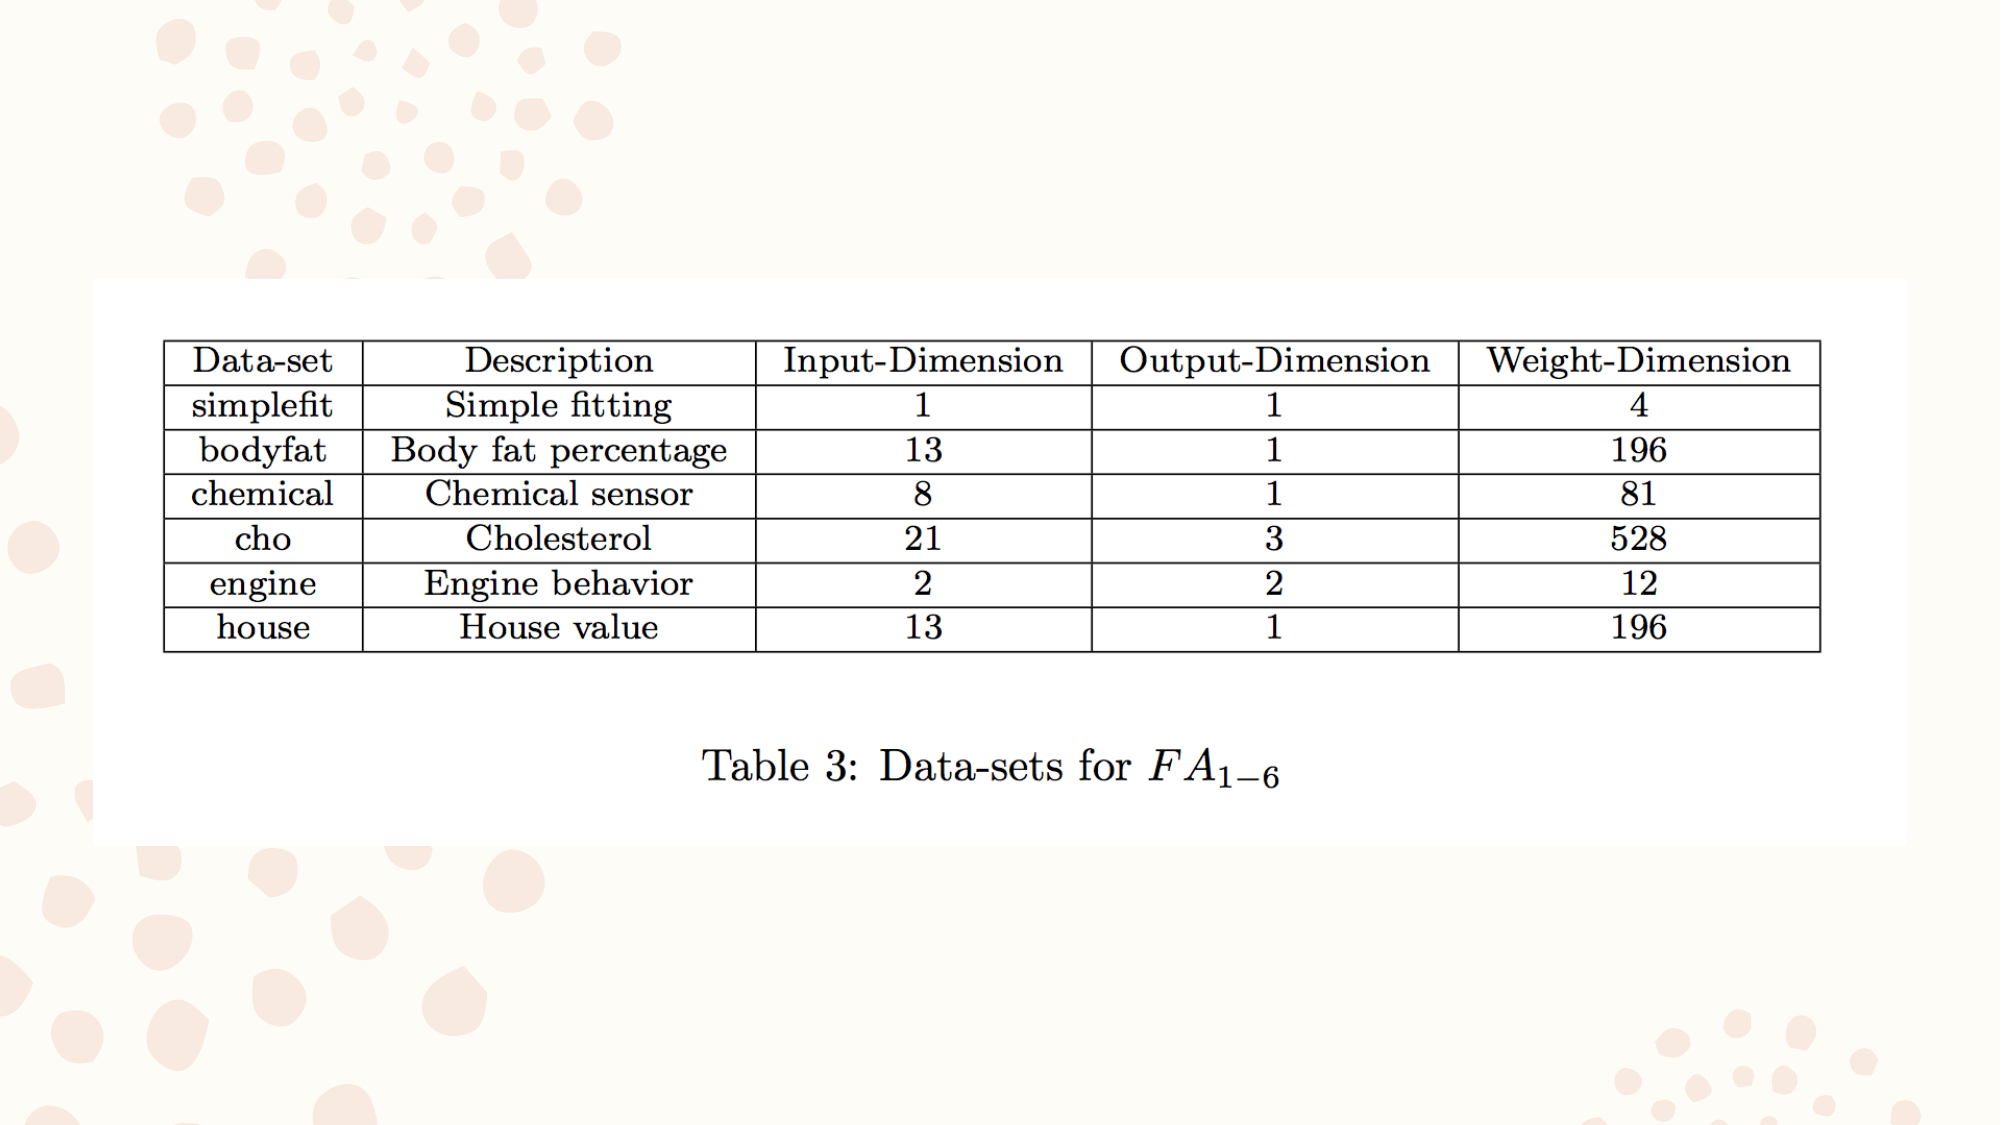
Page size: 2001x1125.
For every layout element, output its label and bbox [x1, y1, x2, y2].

picture [93, 278, 1907, 846]
